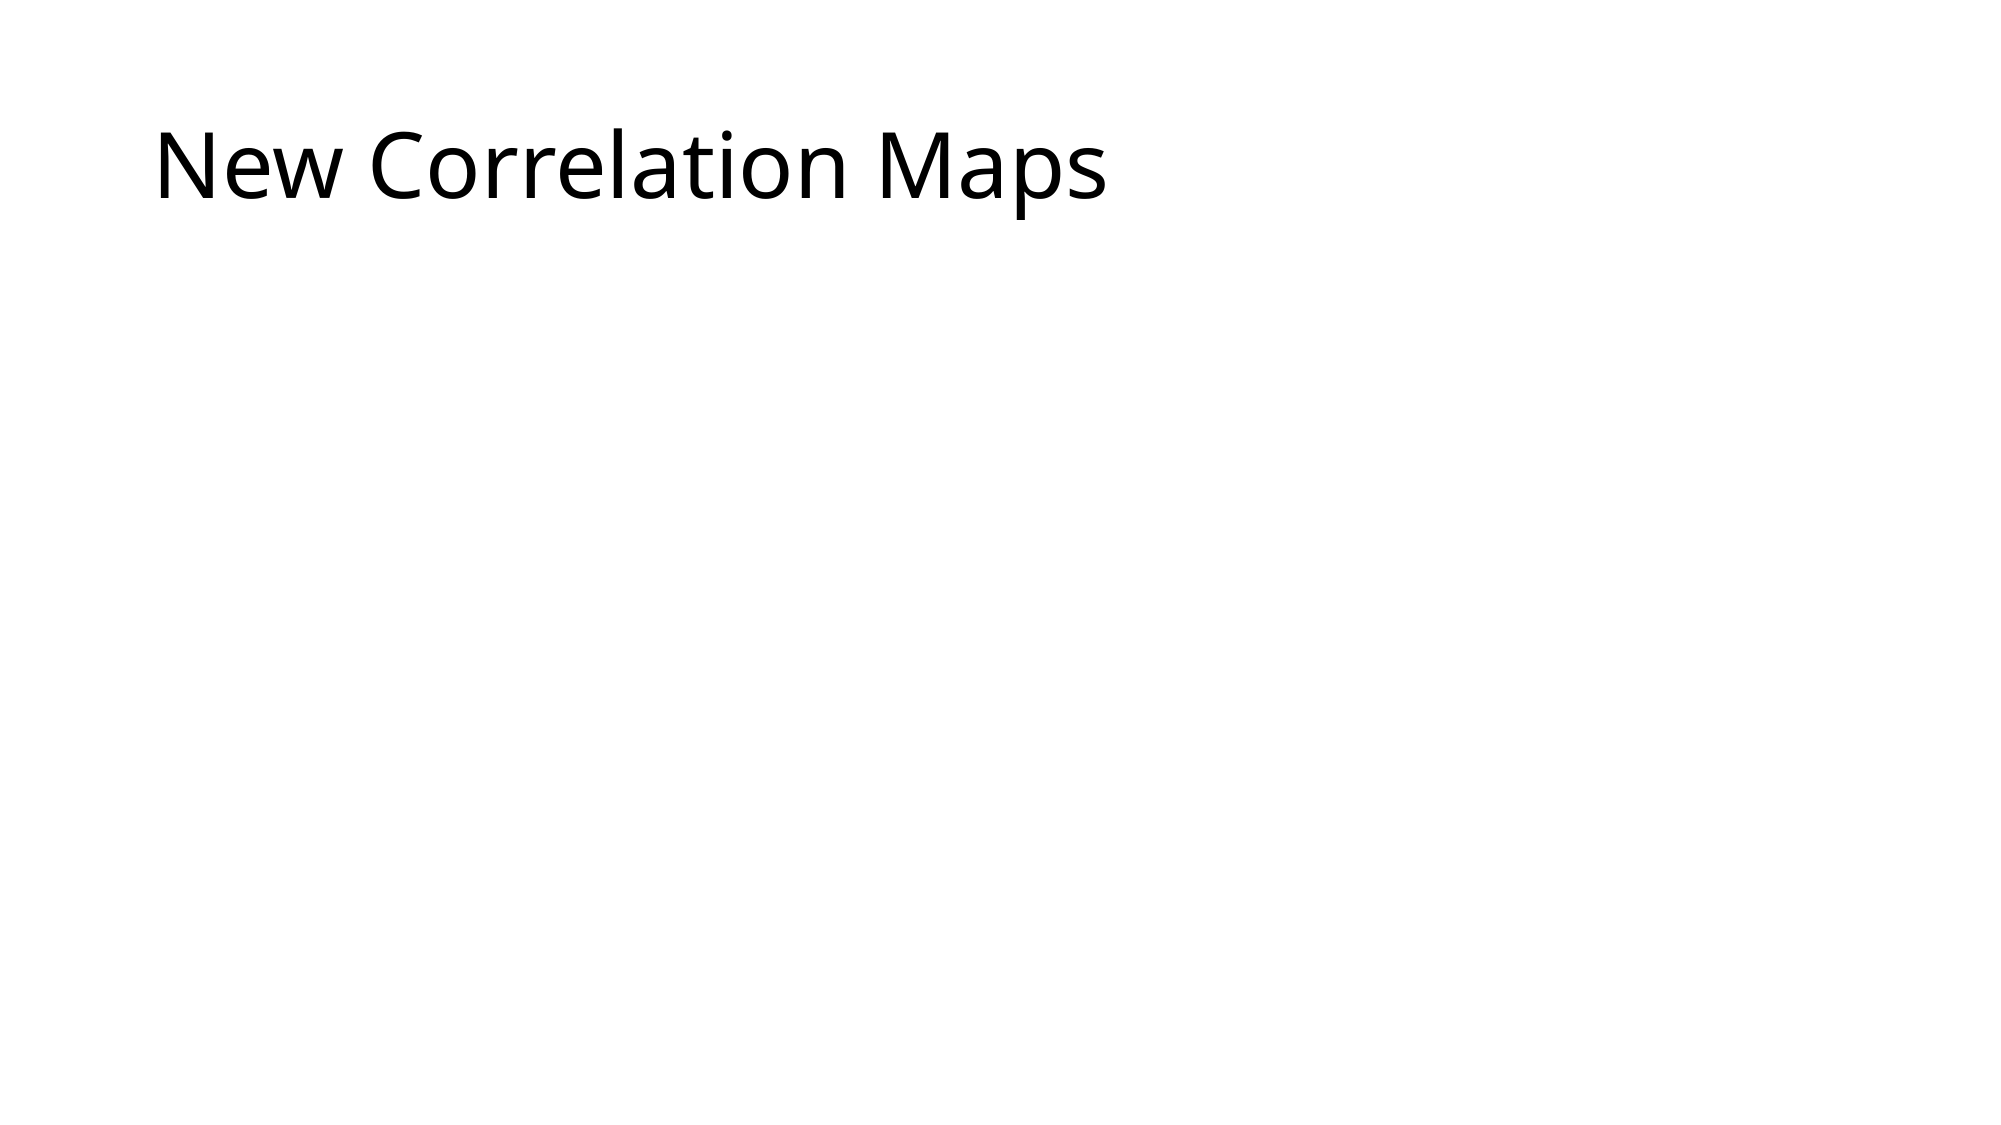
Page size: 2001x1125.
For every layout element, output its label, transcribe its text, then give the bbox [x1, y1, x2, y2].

title New Correlation Maps [137, 59, 1863, 278]
